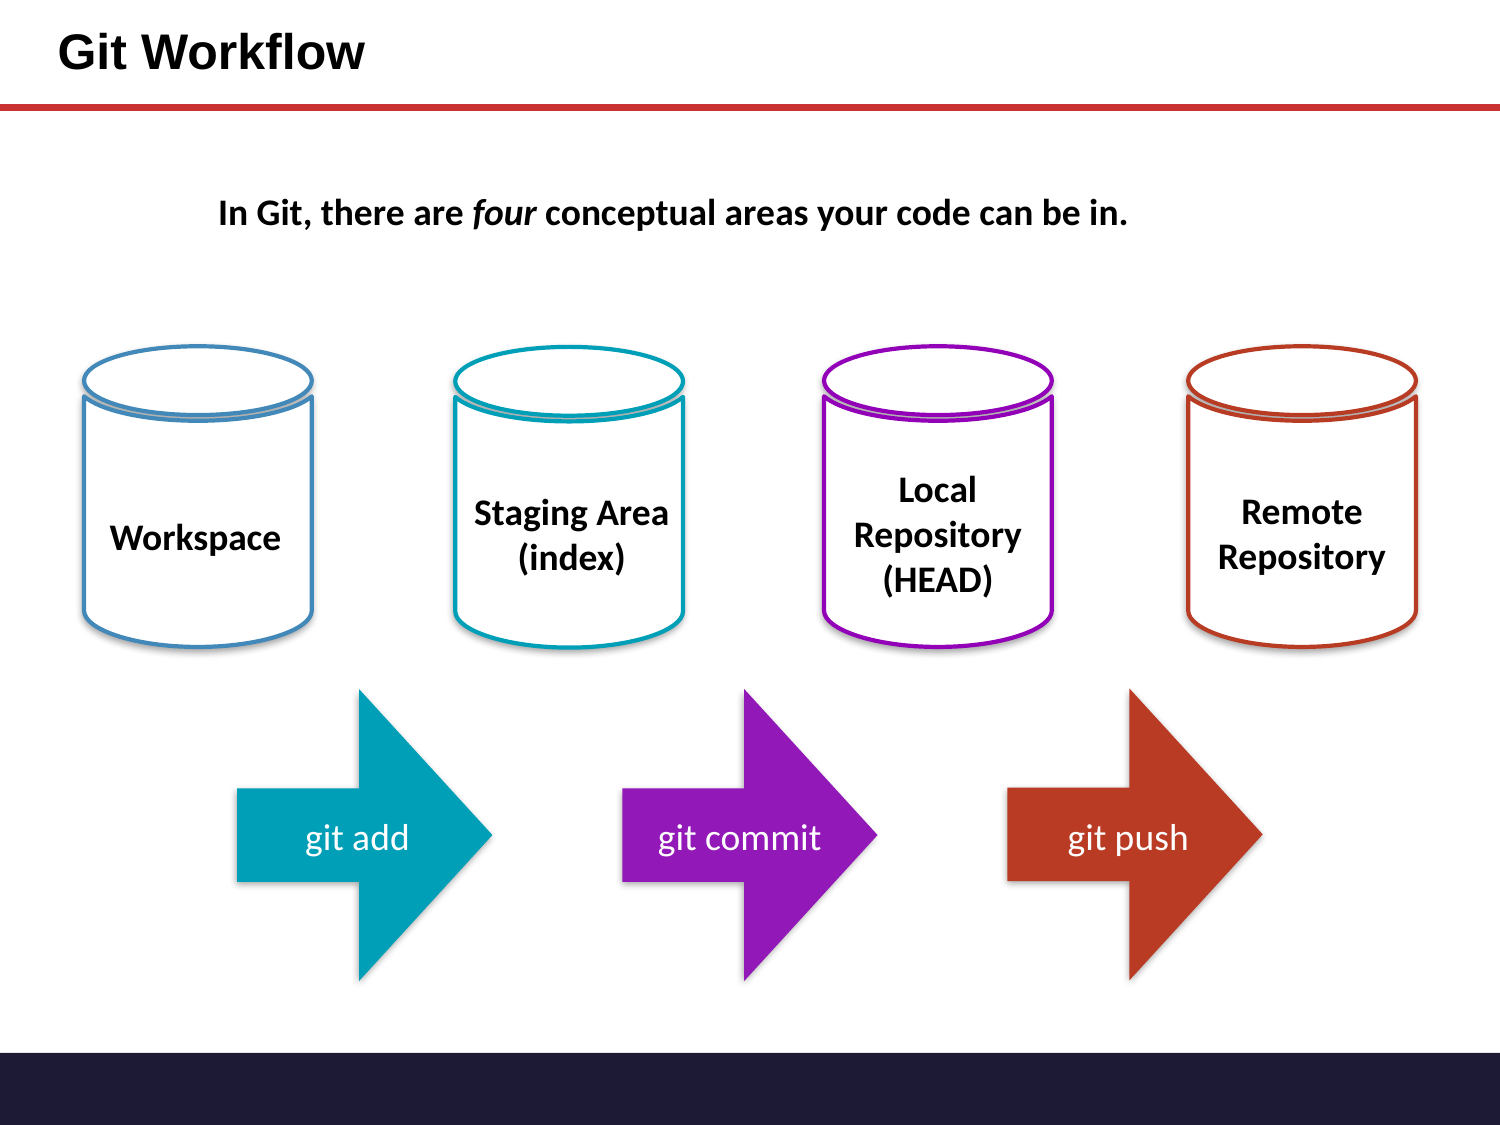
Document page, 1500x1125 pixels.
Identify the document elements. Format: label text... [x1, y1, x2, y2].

text_box [1188, 346, 1416, 416]
text_box Workspace [102, 505, 309, 565]
text_box git add [297, 805, 432, 865]
text_box [1007, 688, 1263, 981]
text_box [824, 396, 1052, 647]
text_box [455, 396, 684, 479]
text_box [455, 346, 684, 416]
text_box [1188, 396, 1416, 647]
text_box [455, 583, 684, 648]
text_box [84, 346, 312, 416]
text_box [84, 396, 312, 647]
text_box [824, 346, 1052, 416]
text_box Staging Area (index) [449, 479, 694, 583]
text_box [237, 689, 493, 982]
text_box git push [1060, 805, 1211, 865]
text_box git commit [650, 805, 850, 865]
text_box Remote Repository [1200, 479, 1405, 582]
text_box [622, 689, 878, 982]
title Git Workflow [50, 0, 948, 108]
text_box Local Repository (HEAD) [830, 457, 1046, 604]
text_box In Git, there are four conceptual areas your code can be in. [210, 180, 1280, 240]
